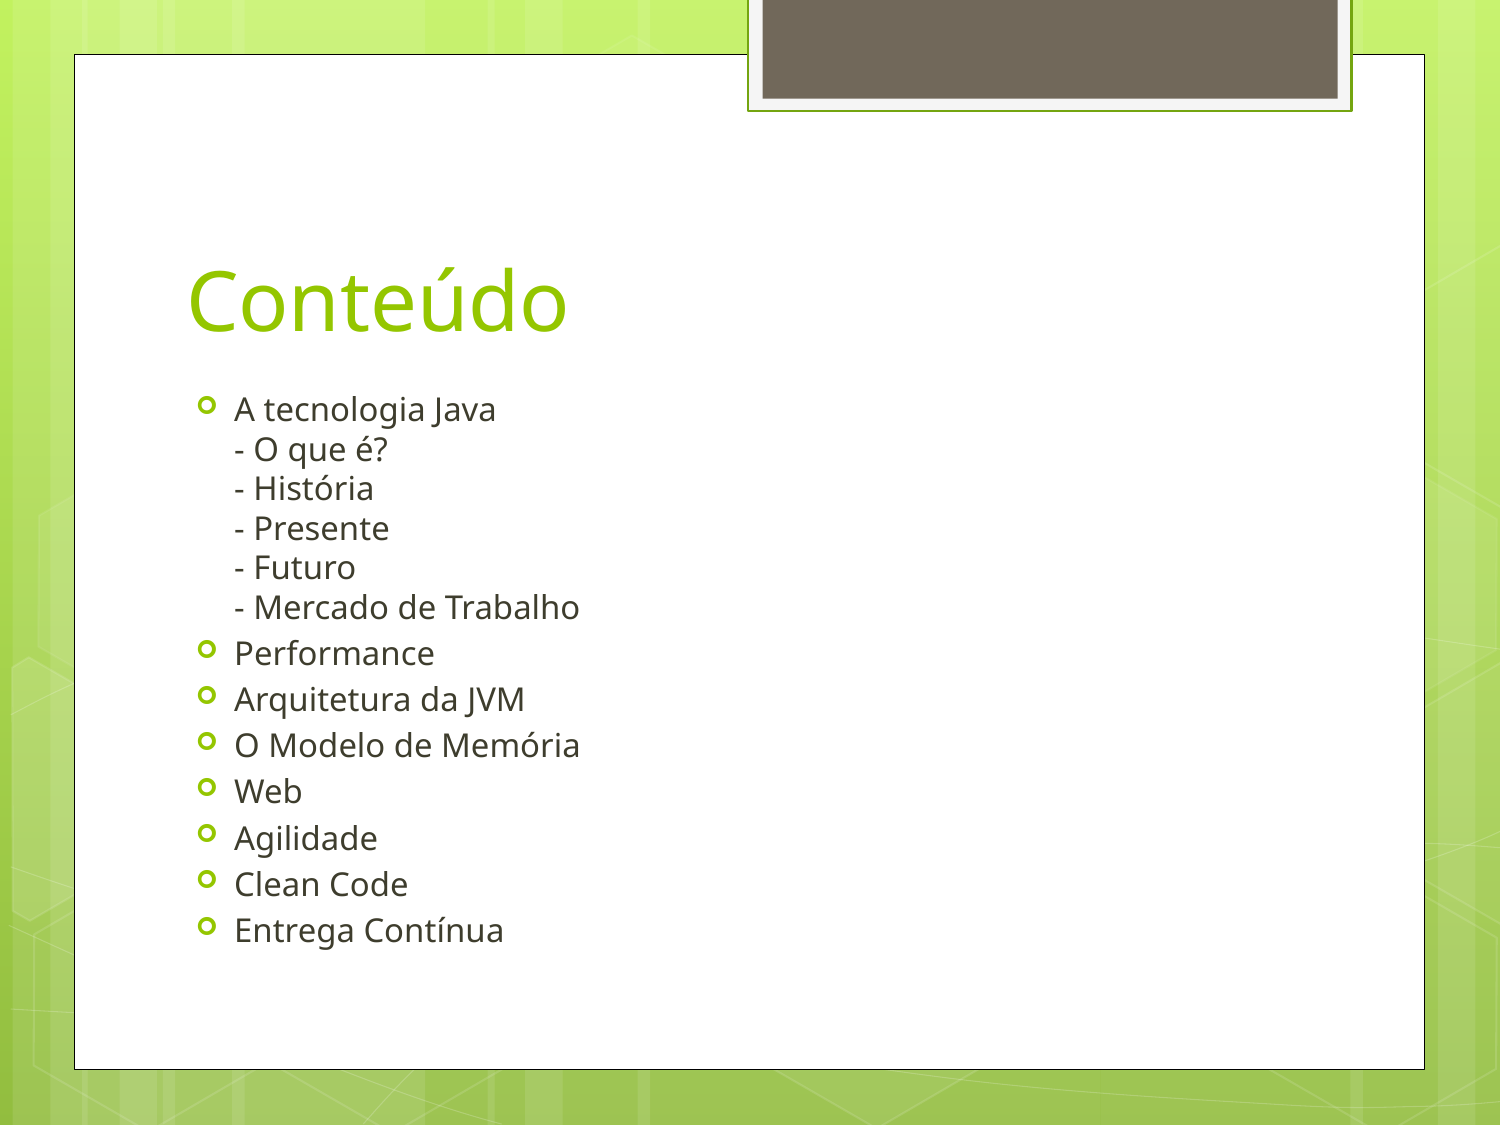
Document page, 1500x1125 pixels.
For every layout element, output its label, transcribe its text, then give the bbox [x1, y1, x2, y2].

list A tecnologia Java - O que é? - História - Presente - Futuro - Mercado de Trabalho Performance Arquitetura da JVM O Modelo de Memória Web Agilidade Clean Code Entrega Contínua [171, 381, 1283, 957]
title Conteúdo [171, 168, 1324, 357]
